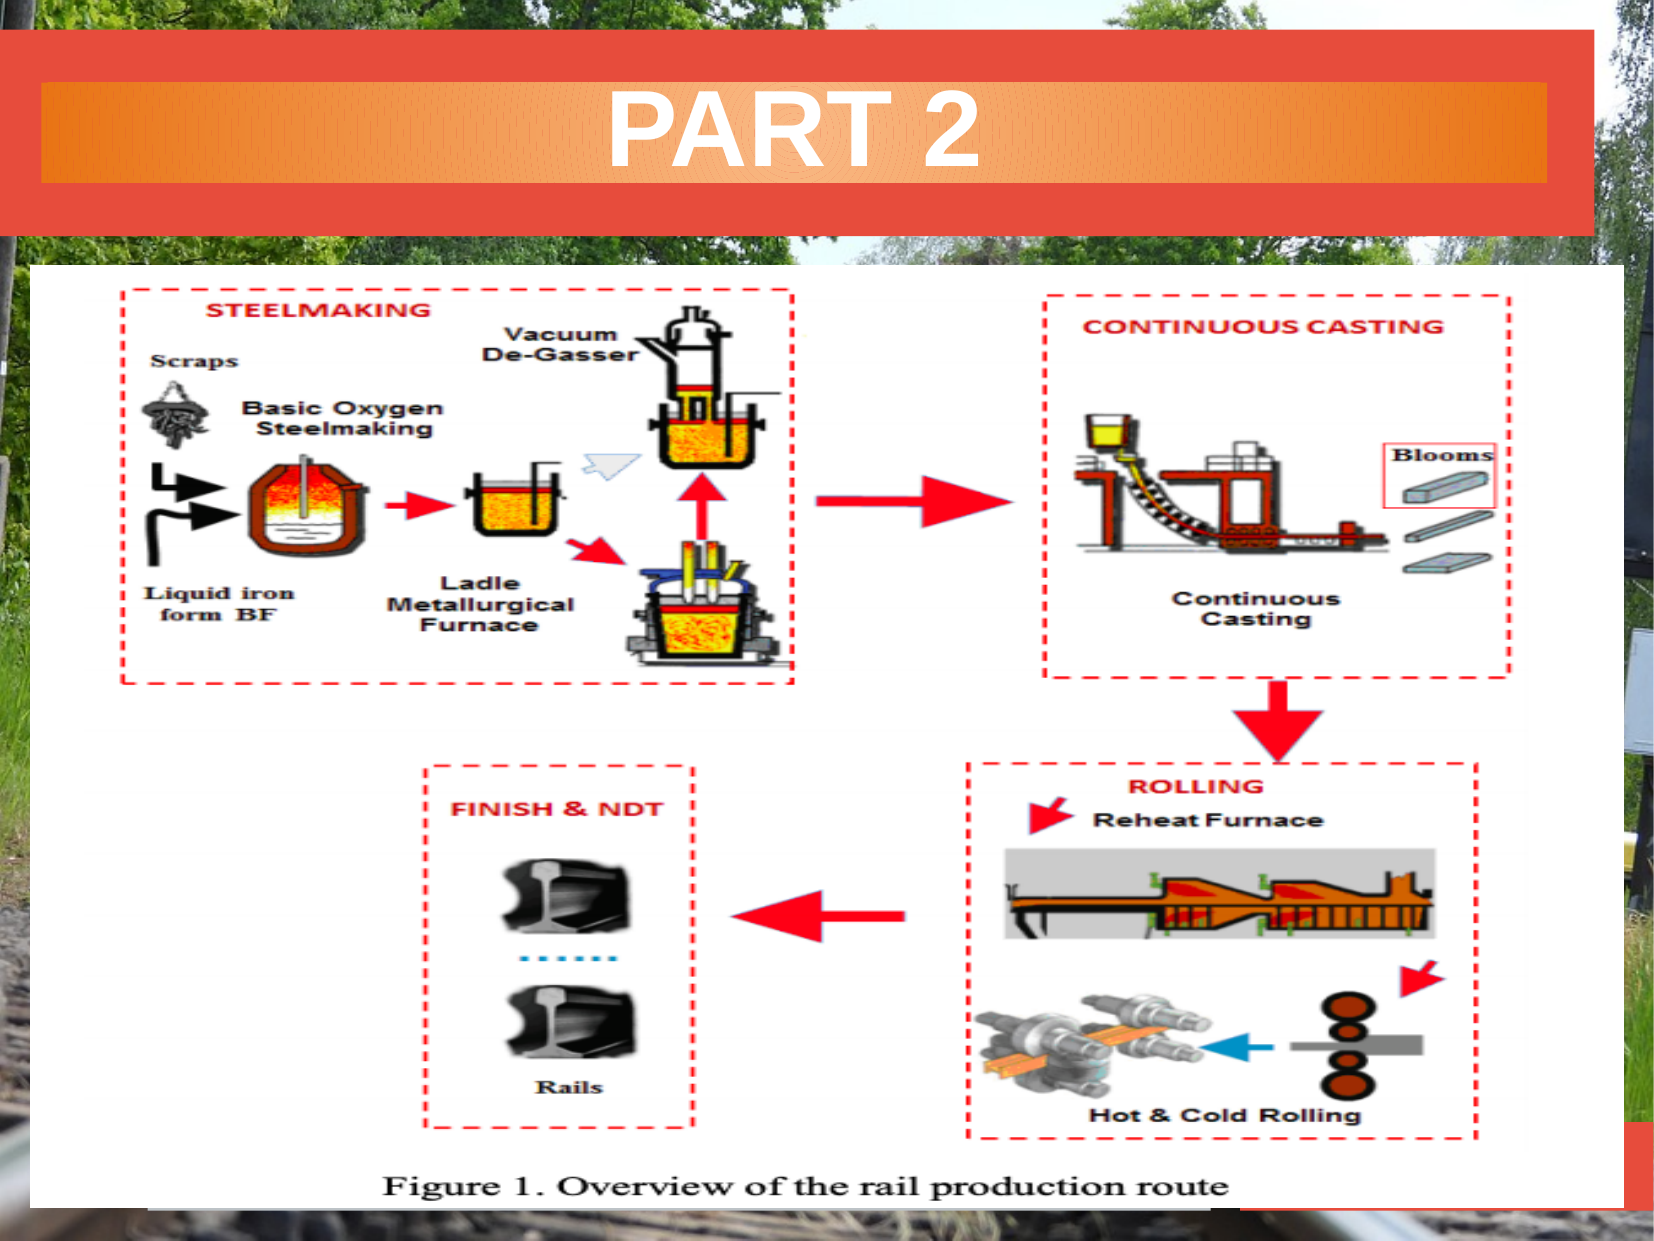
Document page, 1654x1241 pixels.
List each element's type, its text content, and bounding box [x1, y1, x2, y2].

picture [0, 0, 1654, 1241]
text_box PART 2 [41, 82, 1548, 183]
